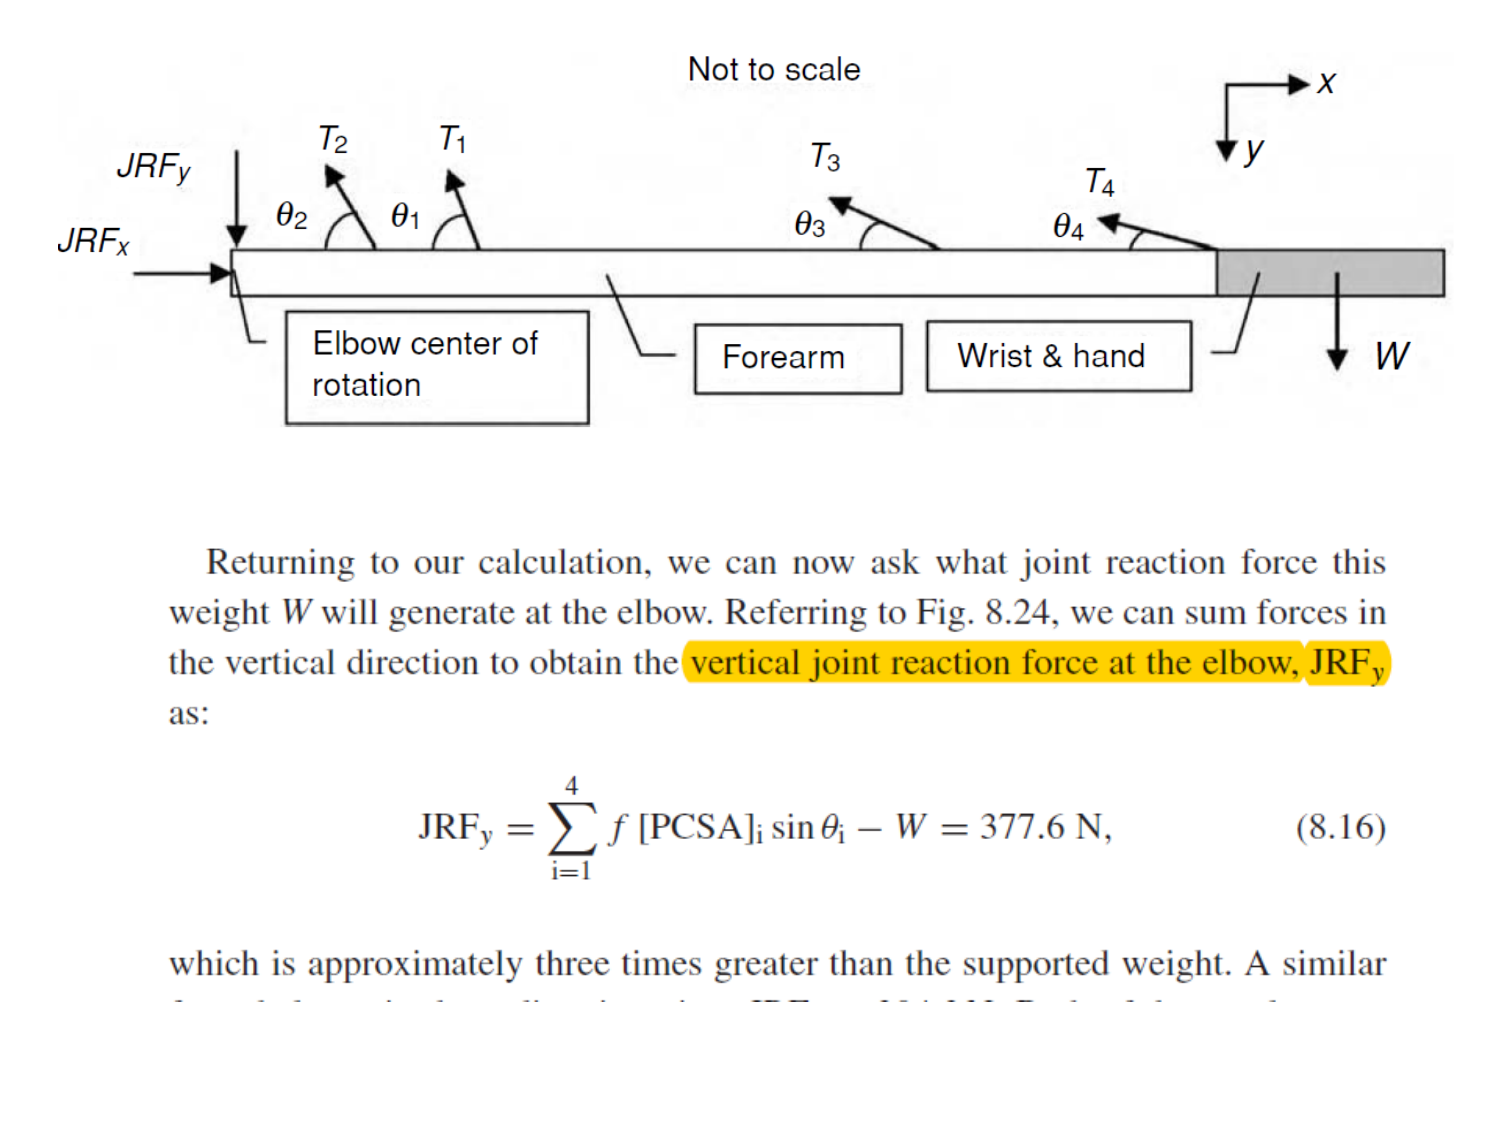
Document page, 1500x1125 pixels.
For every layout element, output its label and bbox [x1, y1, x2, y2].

picture [58, 23, 1457, 434]
picture [152, 538, 1415, 1002]
